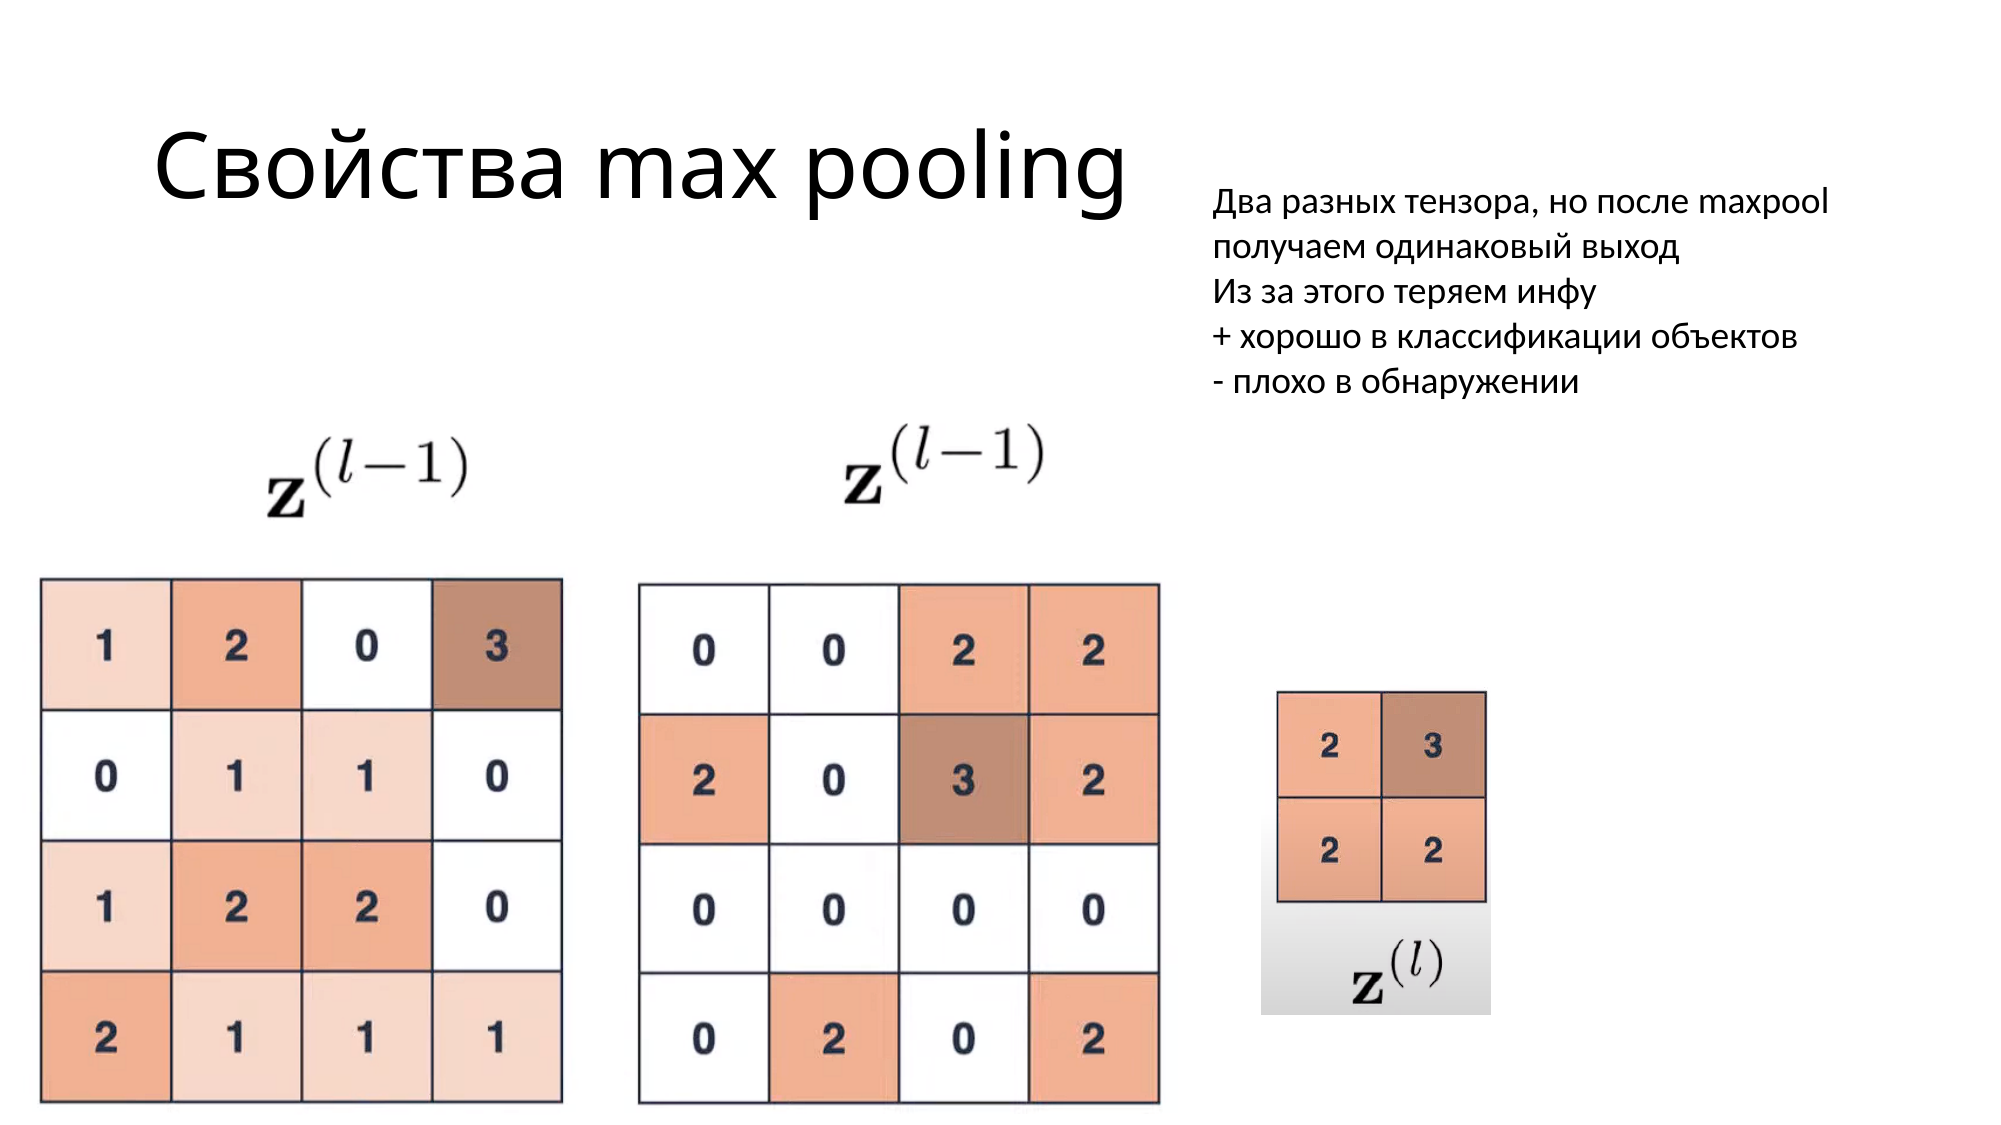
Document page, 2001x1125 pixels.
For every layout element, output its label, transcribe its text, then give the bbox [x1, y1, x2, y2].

title Свойства max pooling [137, 59, 1863, 278]
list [21, 400, 583, 1115]
picture [1261, 668, 1491, 1015]
text_box Два разных тензора, но после maxpool получаем одинаковый выход Из за этого теряем инфу + хорошо в классификации объектов - плохо в обнаружении [1197, 168, 1917, 409]
picture [624, 394, 1178, 1114]
